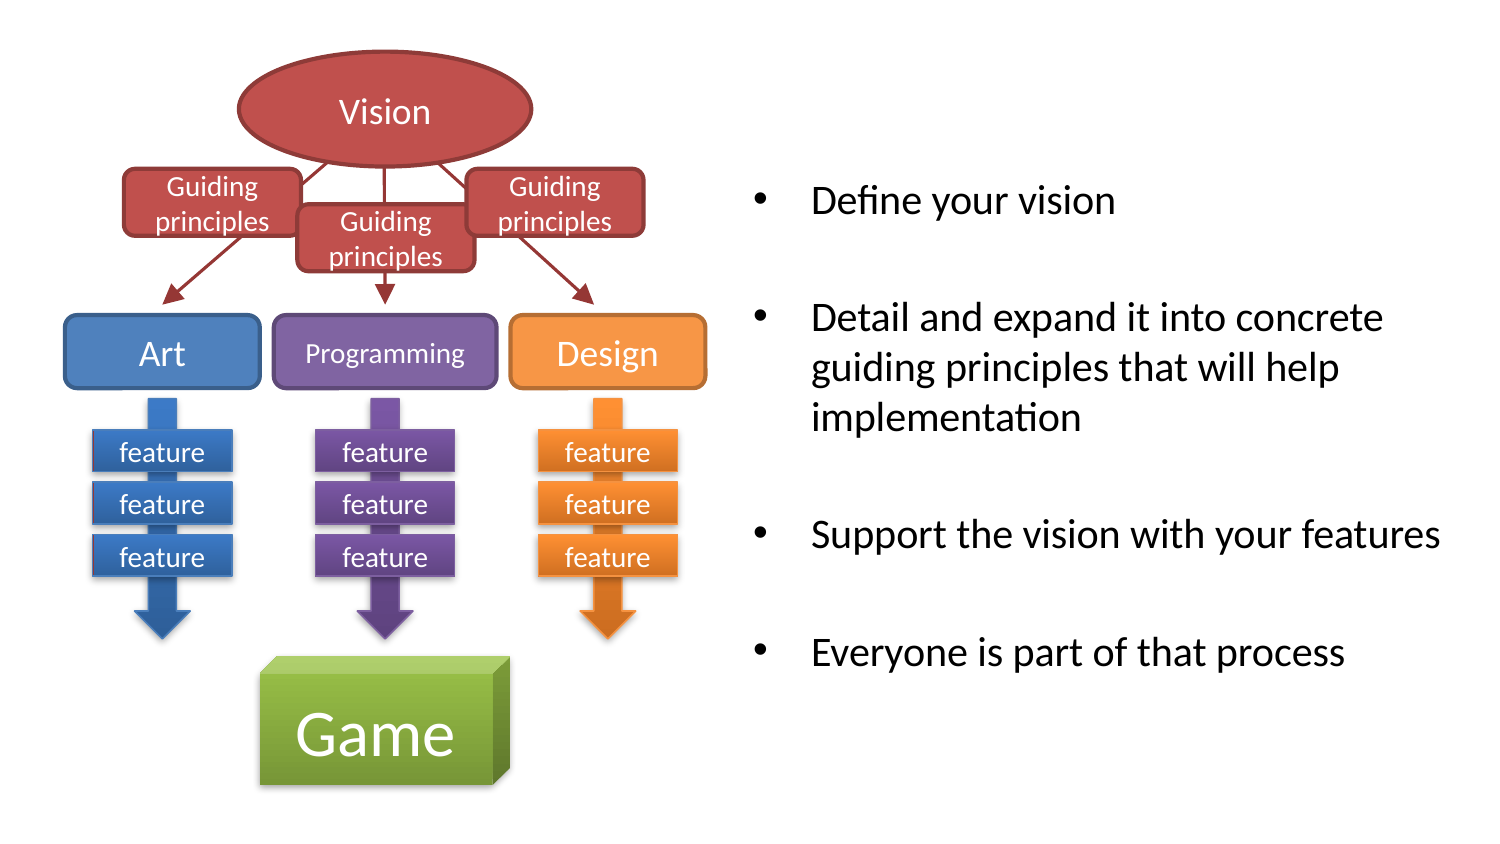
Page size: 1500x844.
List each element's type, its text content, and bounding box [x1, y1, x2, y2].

text_box feature [92, 481, 233, 525]
text_box [370, 397, 400, 428]
text_box feature [538, 481, 678, 525]
text_box Art [62, 312, 262, 391]
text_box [383, 113, 595, 305]
text_box [593, 397, 623, 428]
text_box Programming [271, 312, 499, 391]
text_box Game [259, 655, 511, 786]
text_box feature [315, 481, 455, 525]
text_box feature [538, 429, 678, 472]
text_box Guiding principles [121, 166, 156, 238]
text_box Design [508, 312, 708, 391]
list Define your vision Detail and expand it into concrete guiding principles that will help implementation Support the vision with your features Everyone is part of that process [738, 164, 1483, 683]
text_box feature [315, 429, 455, 472]
text_box [356, 585, 414, 640]
text_box [579, 585, 637, 640]
text_box feature [538, 534, 678, 577]
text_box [162, 113, 381, 305]
text_box feature [315, 534, 455, 577]
text_box [147, 397, 178, 428]
text_box Vision [236, 49, 534, 112]
text_box feature [92, 429, 233, 472]
text_box feature [92, 534, 233, 577]
text_box Guiding principles [599, 166, 646, 238]
text_box [133, 585, 191, 640]
